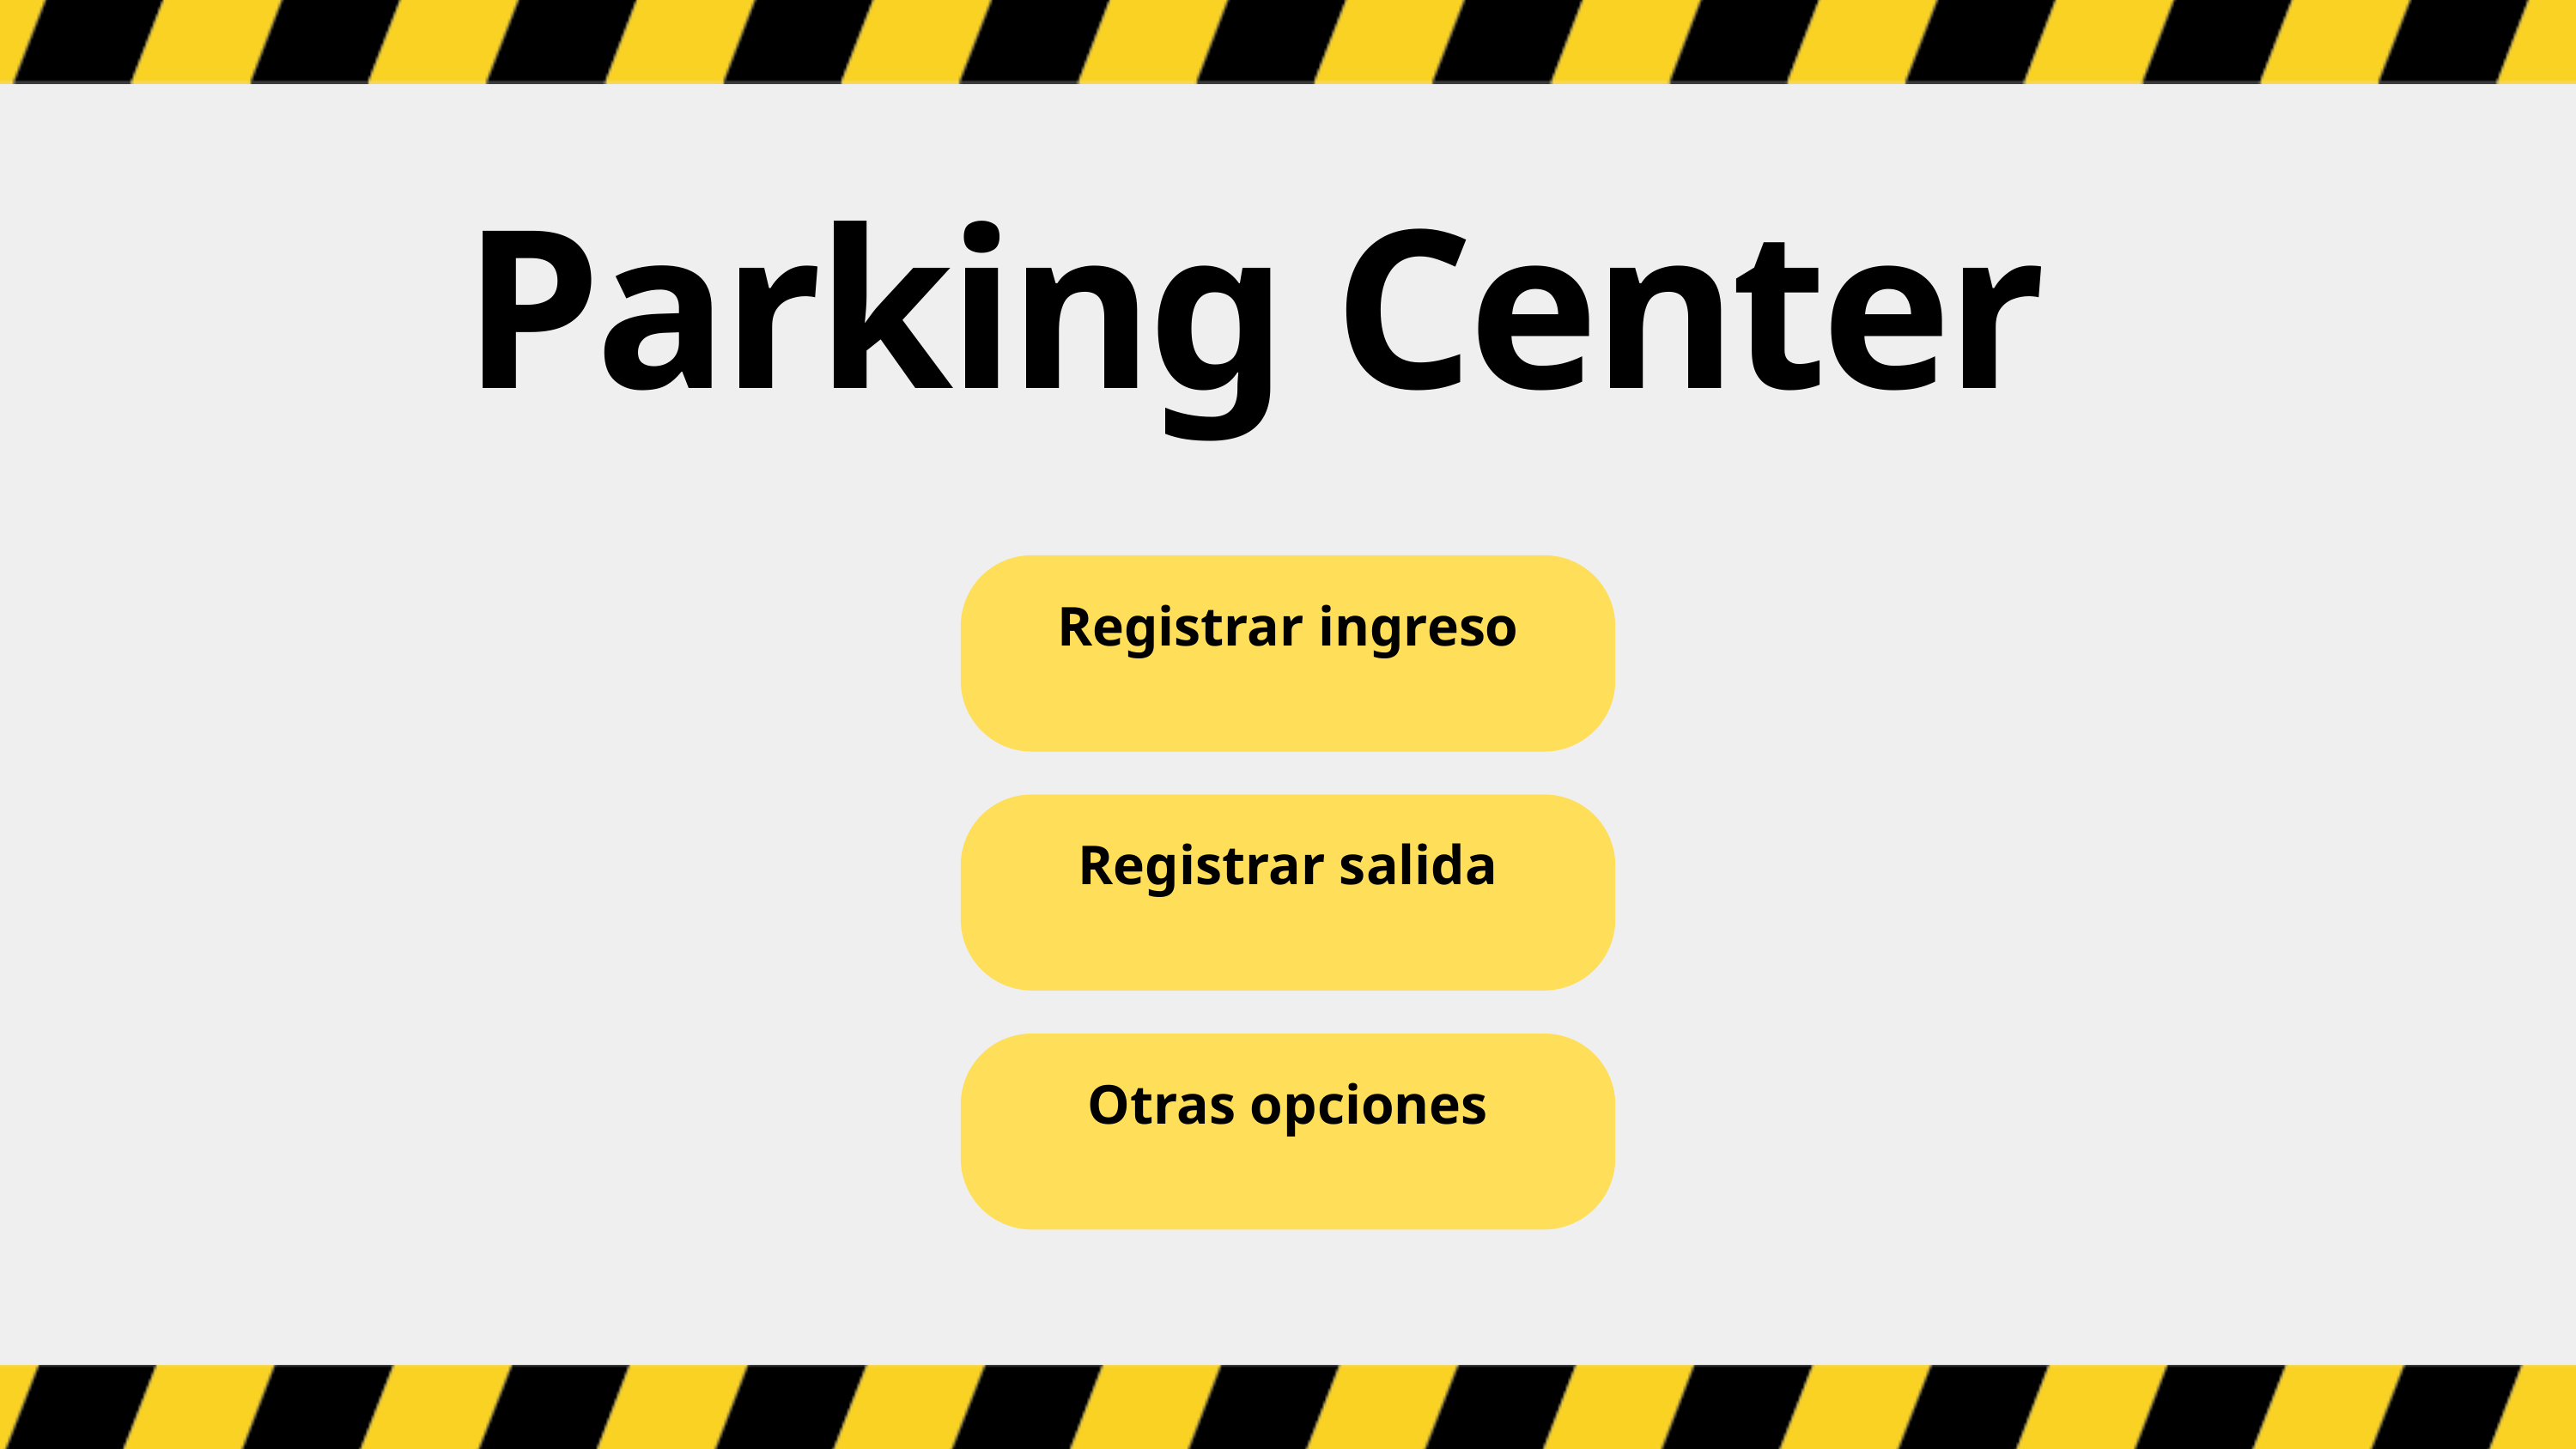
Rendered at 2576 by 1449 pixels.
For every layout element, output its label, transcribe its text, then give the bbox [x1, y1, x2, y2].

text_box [960, 794, 1616, 991]
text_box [960, 555, 1616, 752]
text_box [0, 0, 2576, 84]
text_box Parking Center [463, 187, 2251, 433]
text_box [0, 1365, 2576, 1449]
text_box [960, 1033, 1616, 1230]
